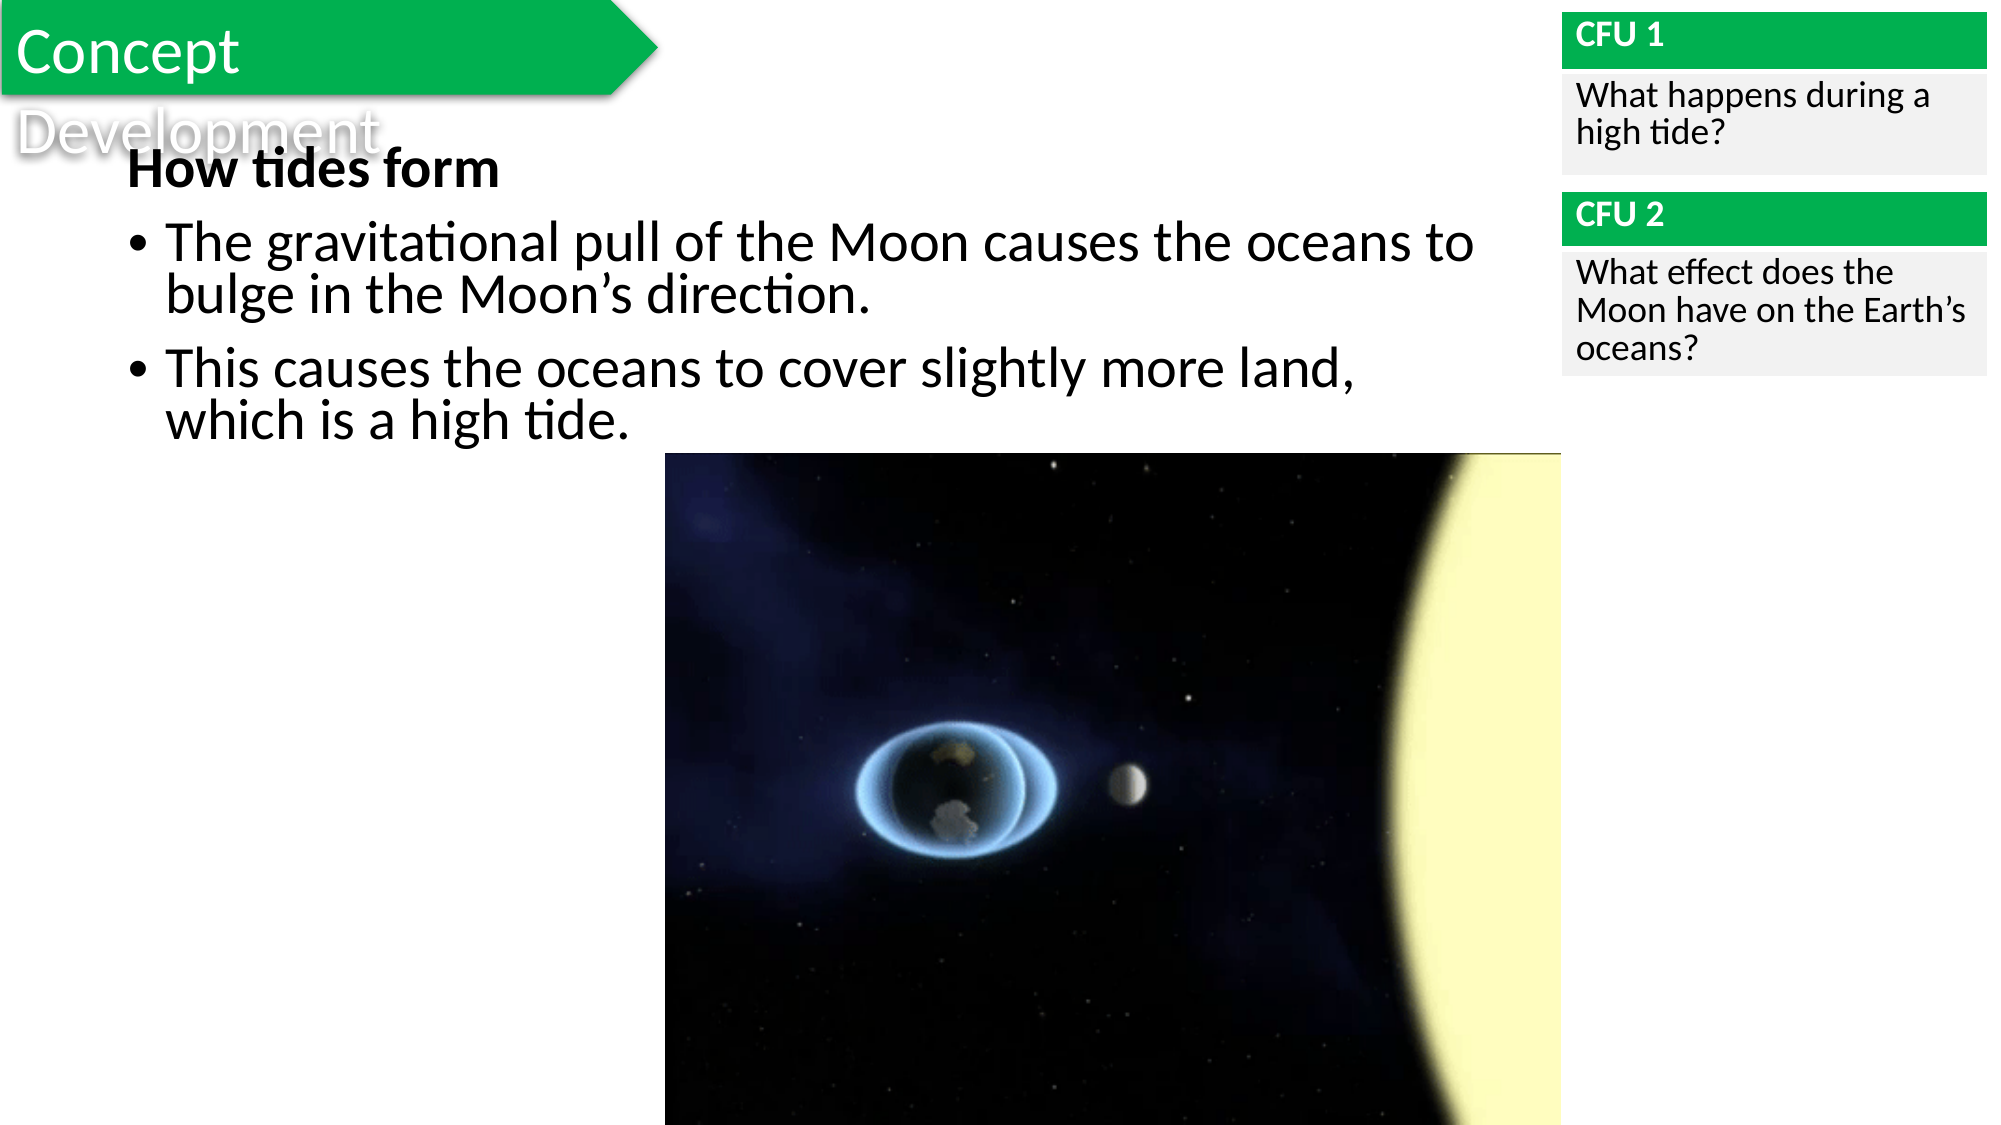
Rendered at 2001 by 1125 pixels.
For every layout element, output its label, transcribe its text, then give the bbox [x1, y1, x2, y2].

picture [665, 453, 1561, 1125]
list How tides form The gravitational pull of the Moon causes the oceans to bulge in the Moon’s direction. This causes the oceans to cover slightly more land, which is a high tide. [112, 138, 1524, 874]
table_cell What happens during a high tide? [1562, 74, 1987, 175]
table_header CFU 1 [1562, 12, 1987, 69]
text_box Concept Development [1, 0, 658, 95]
table_cell What effect does the Moon have on the Earth’s oceans? [1562, 252, 1987, 376]
table_header CFU 2 [1562, 192, 1987, 246]
